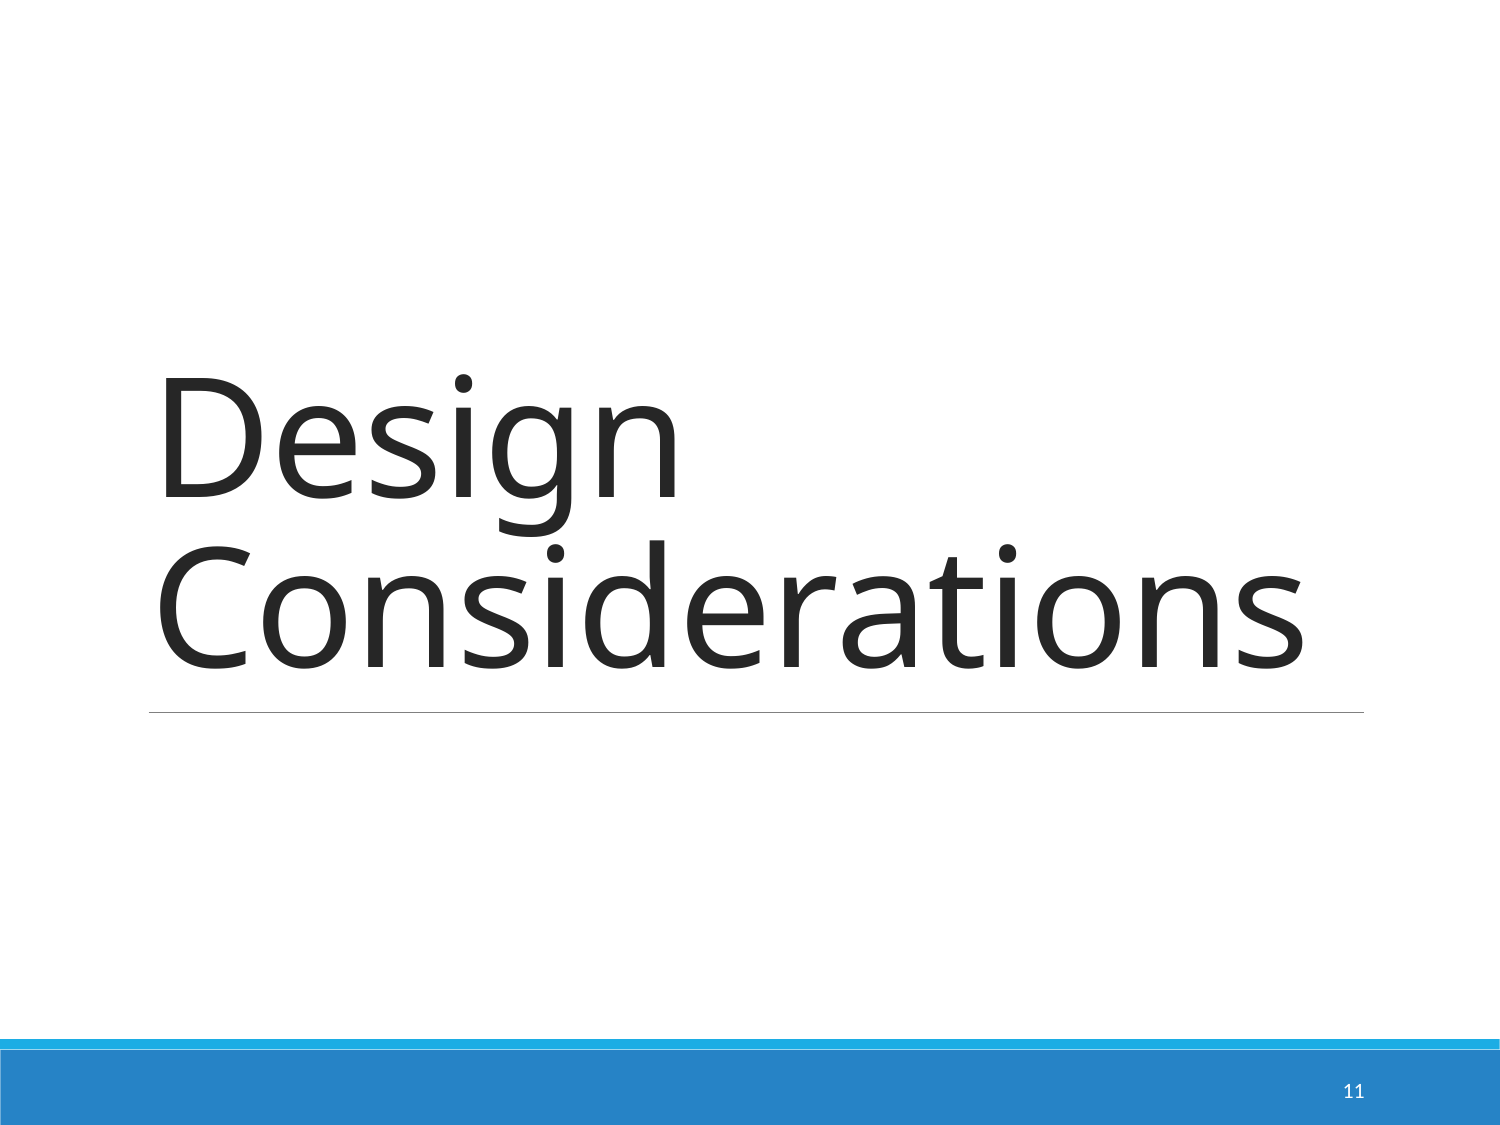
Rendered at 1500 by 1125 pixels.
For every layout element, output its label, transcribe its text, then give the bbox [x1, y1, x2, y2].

title Design Considerations [135, 124, 1373, 710]
slide_number 11 [1218, 1059, 1380, 1120]
